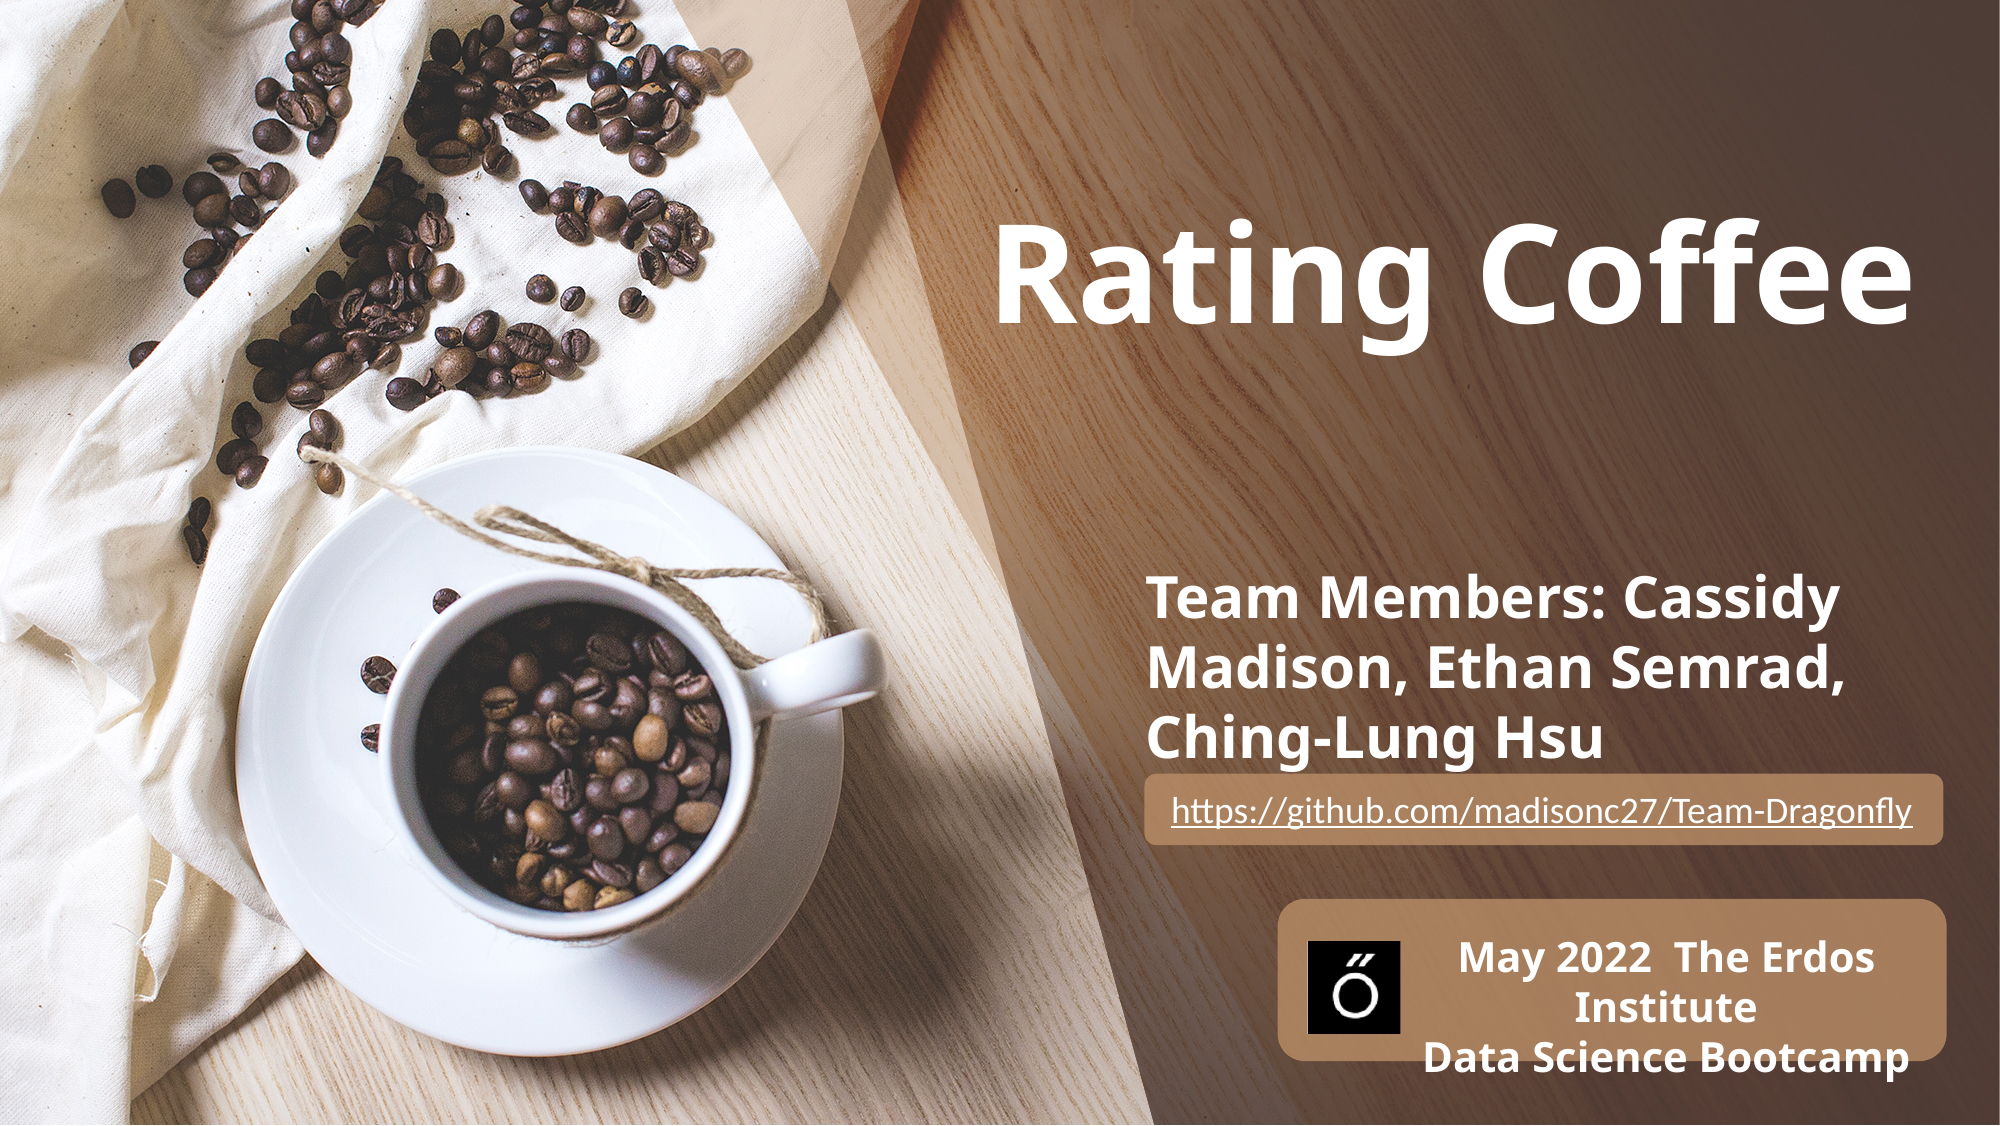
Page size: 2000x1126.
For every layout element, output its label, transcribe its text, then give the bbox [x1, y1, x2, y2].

text_box [1275, 896, 1949, 1064]
picture [0, 0, 2000, 1125]
text_box [1142, 778, 1942, 848]
subtitle https://github.com/madisonc27/Team-Dragonfly [1154, 777, 1950, 843]
text_box May 2022 The Erdos Institute Data Science Bootcamp [1381, 923, 1951, 1089]
title Rating Coffee [822, 177, 1934, 352]
text_box Team Members: Cassidy Madison, Ethan Semrad, Ching-Lung Hsu [1130, 552, 1947, 778]
